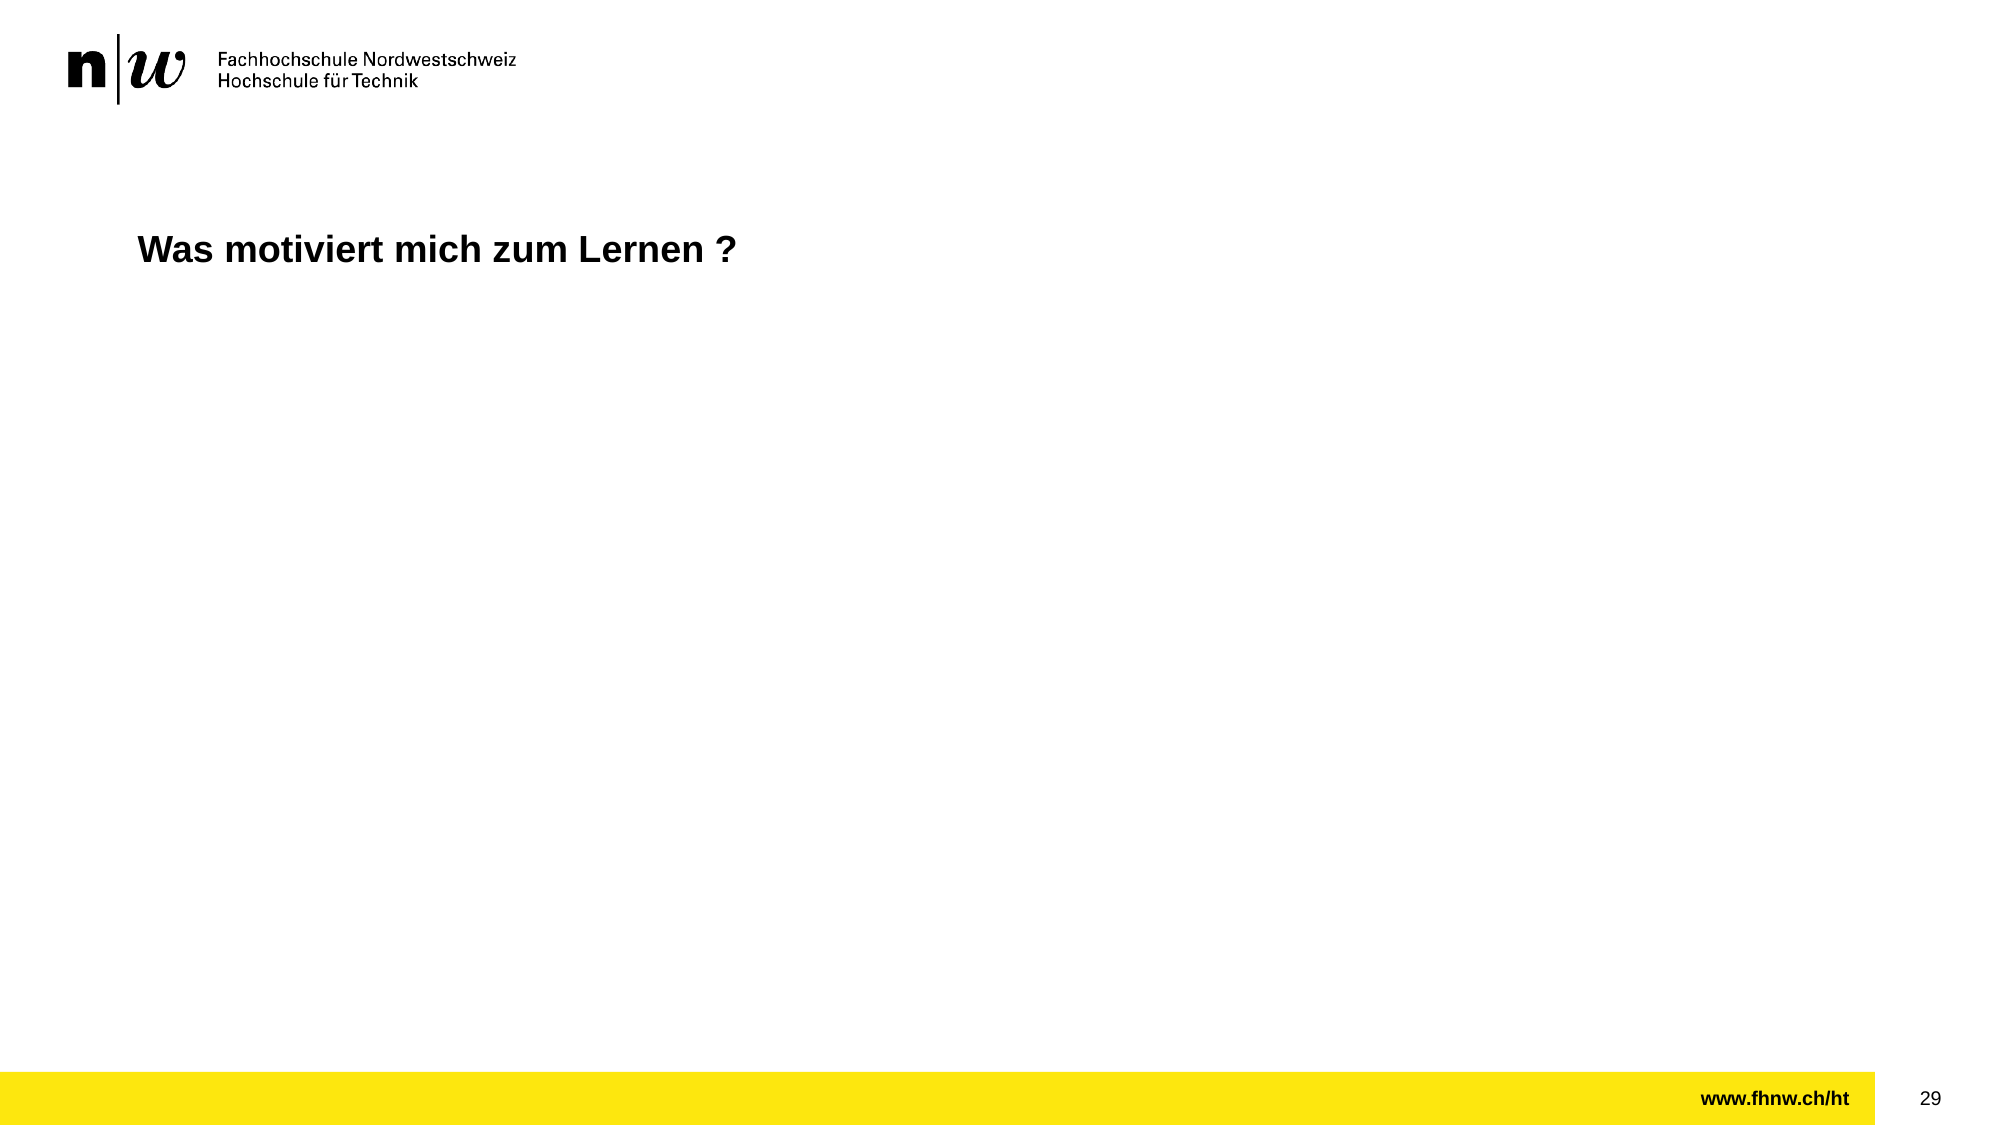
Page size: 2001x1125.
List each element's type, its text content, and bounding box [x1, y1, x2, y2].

title Was motiviert mich zum Lernen ? [137, 224, 1862, 271]
slide_number 29 [1880, 1086, 1942, 1110]
picture [68, 34, 516, 105]
